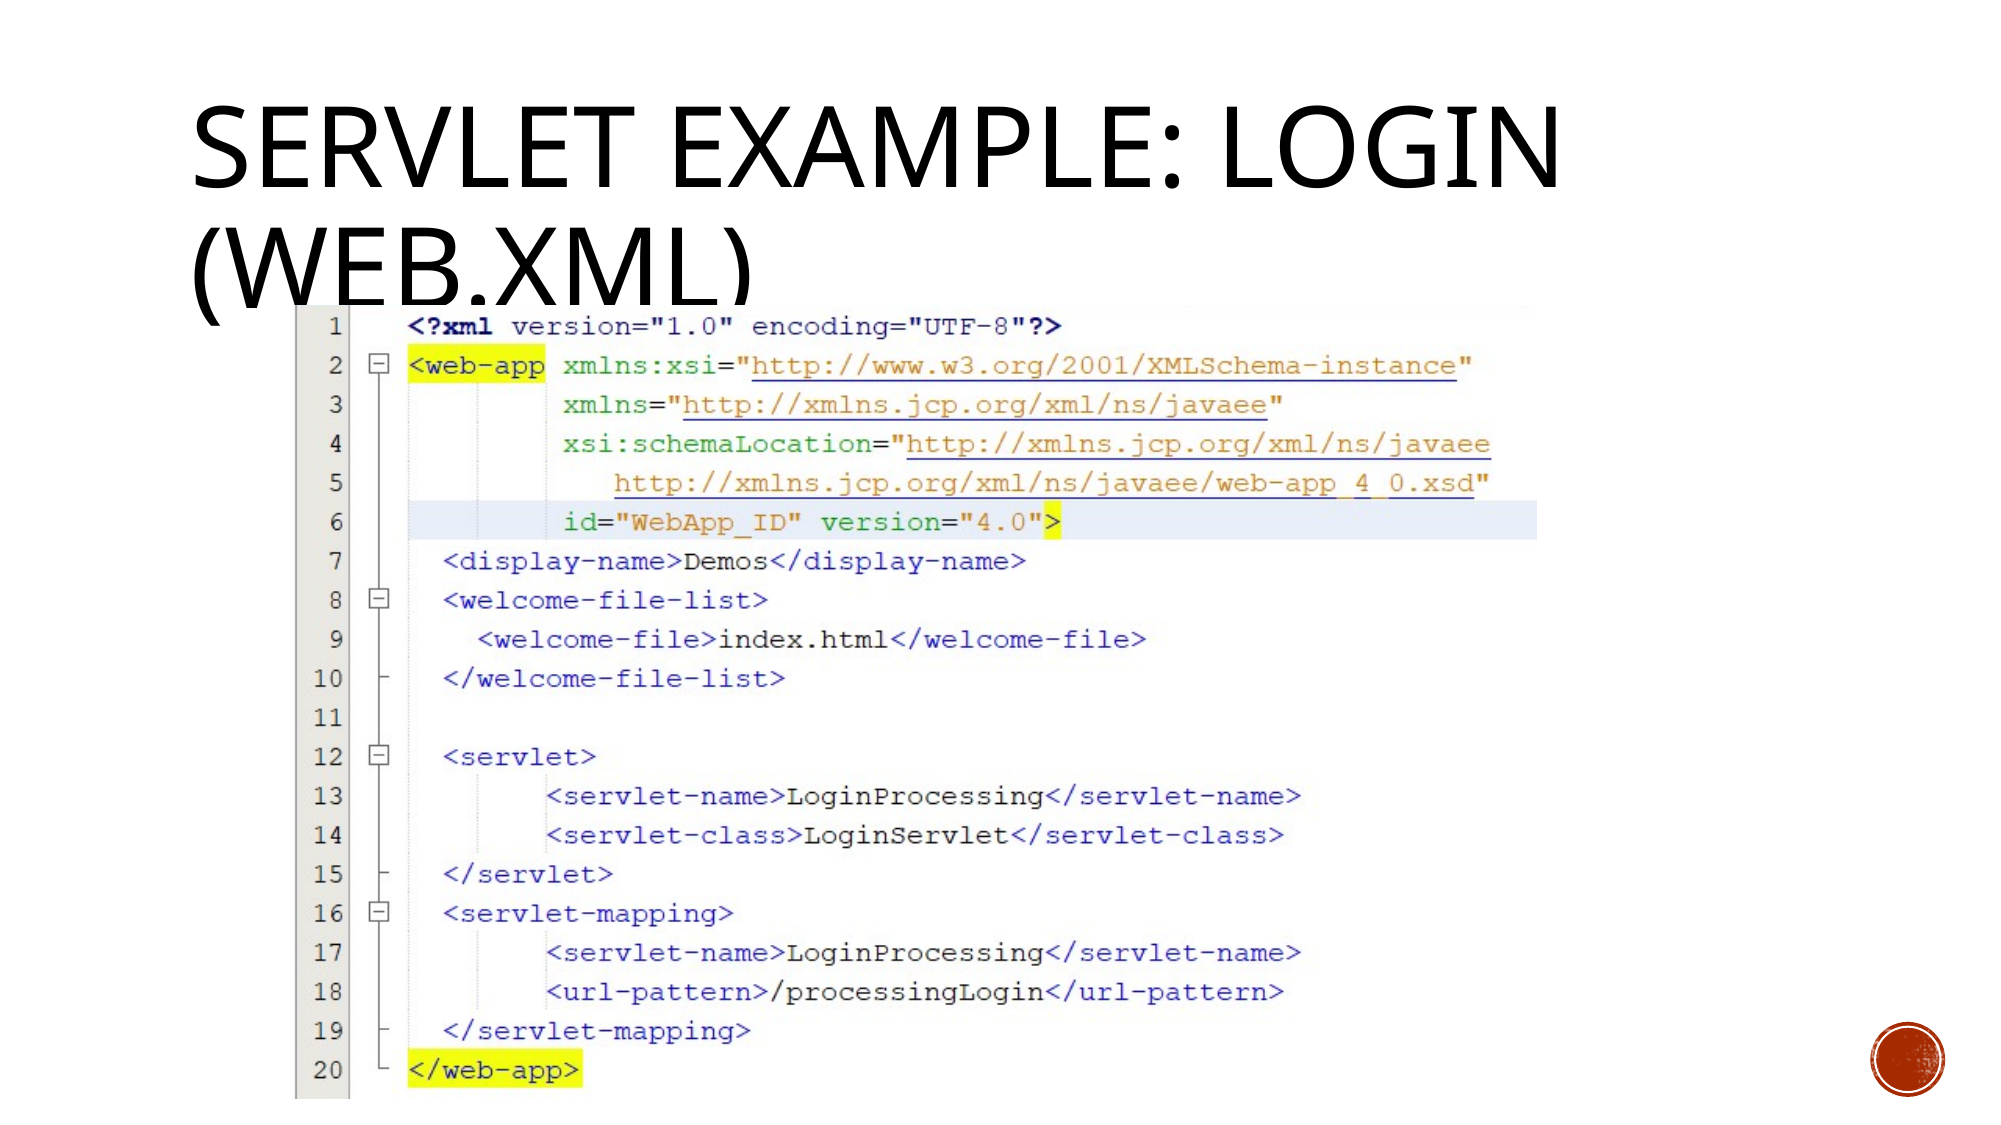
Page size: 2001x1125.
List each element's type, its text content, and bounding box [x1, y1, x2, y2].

title Servlet Example: login (web.xml) [175, 79, 1826, 344]
picture [294, 305, 1537, 1099]
